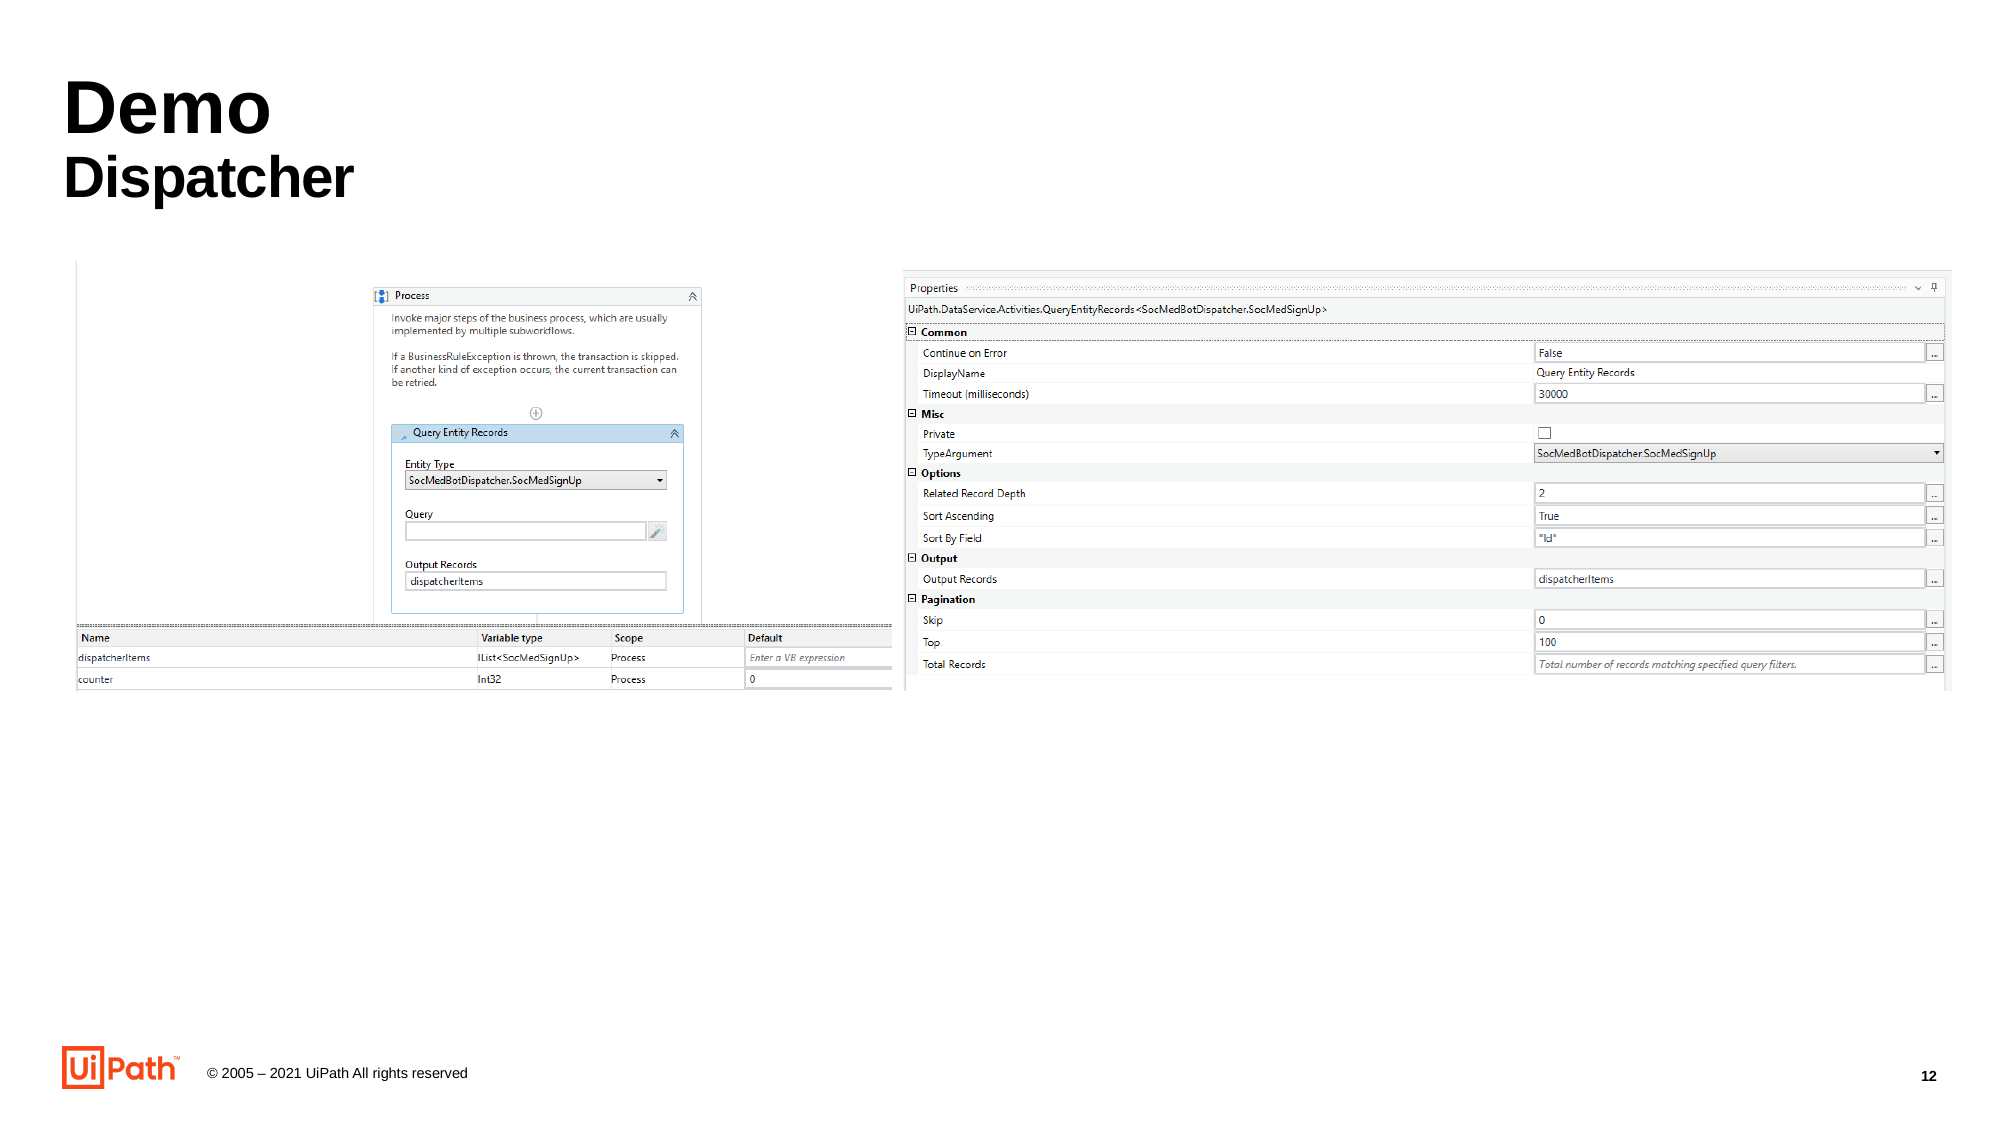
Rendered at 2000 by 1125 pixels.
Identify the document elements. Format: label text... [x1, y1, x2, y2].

picture [75, 260, 892, 692]
list Demo [63, 58, 694, 135]
picture [903, 270, 1953, 691]
title Dispatcher [63, 149, 1939, 300]
picture [62, 1046, 180, 1089]
slide_number 12 [1804, 1066, 1937, 1086]
